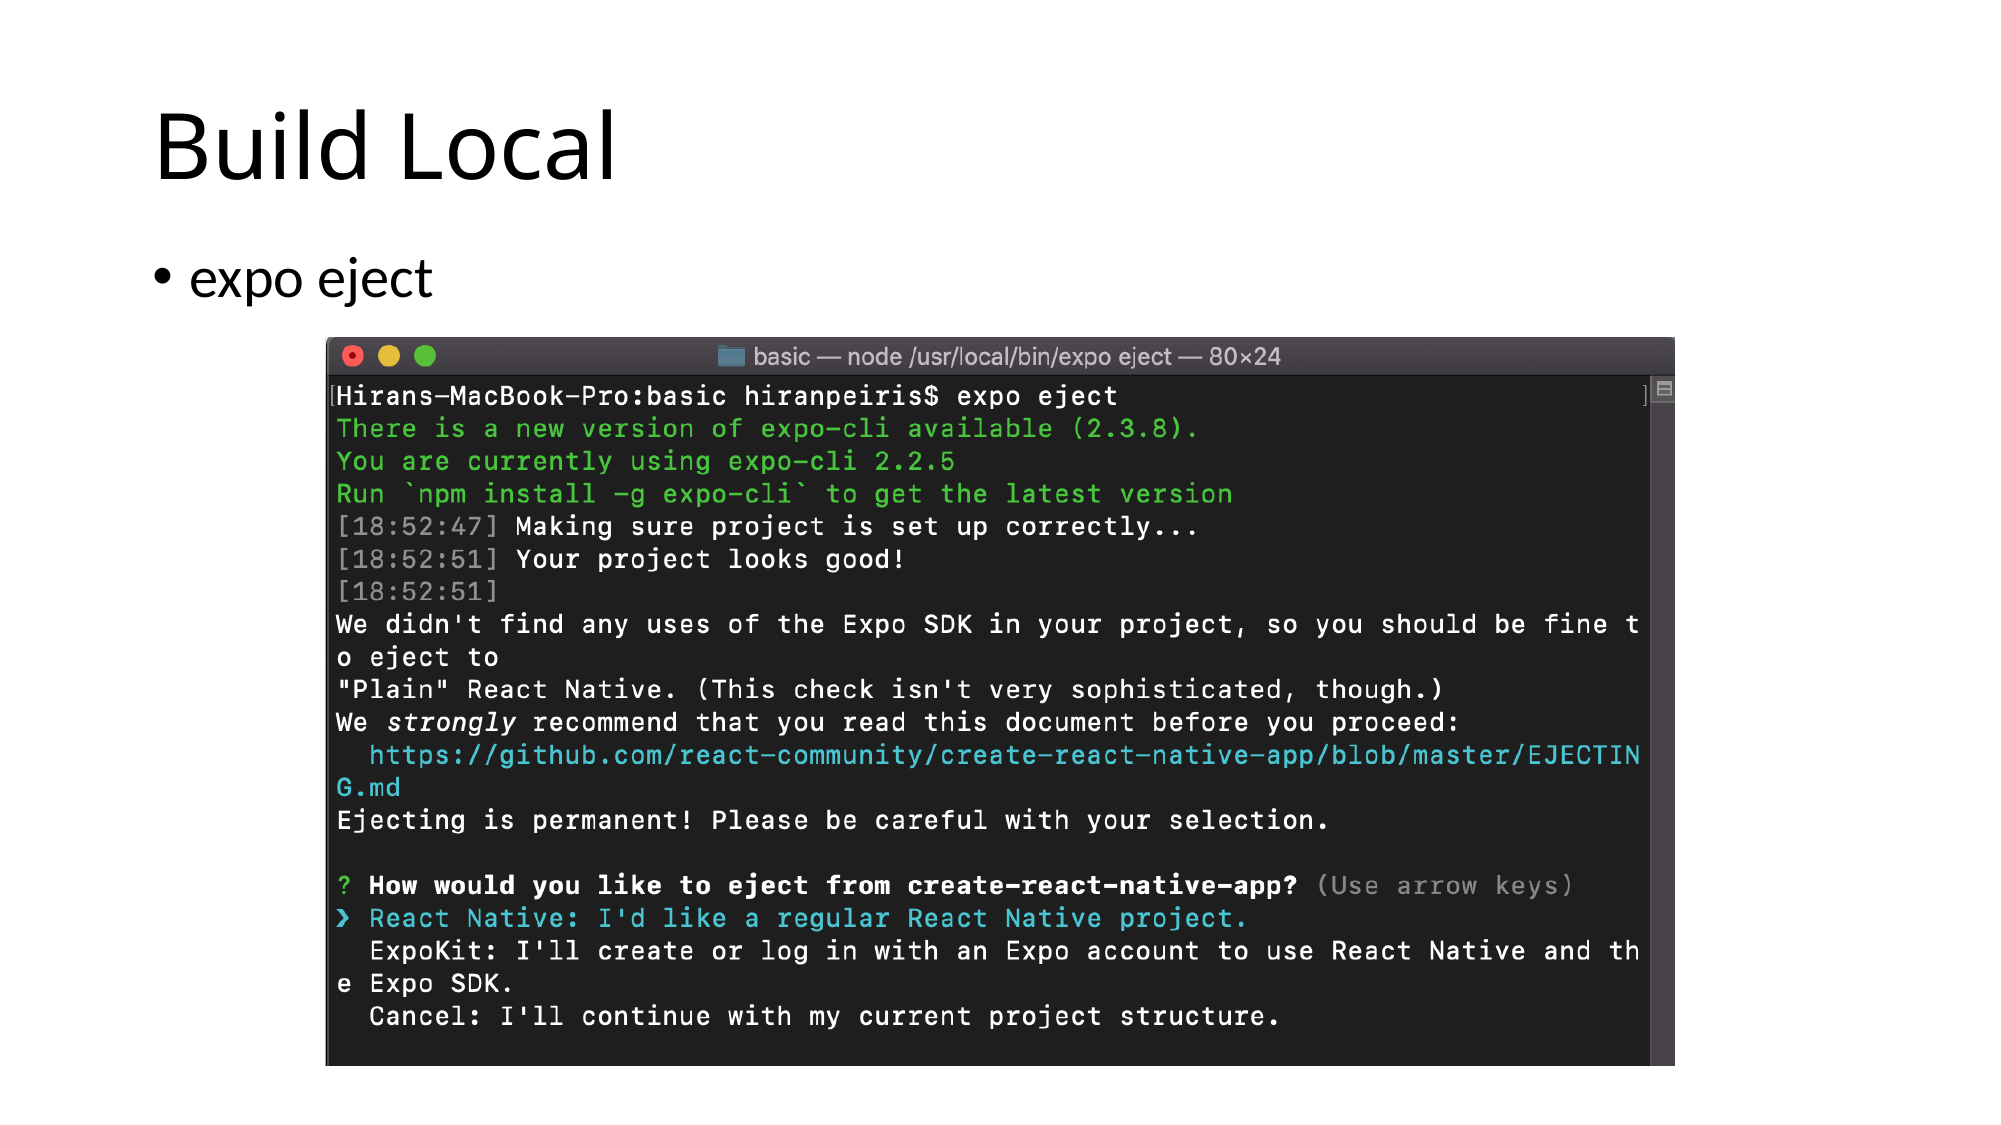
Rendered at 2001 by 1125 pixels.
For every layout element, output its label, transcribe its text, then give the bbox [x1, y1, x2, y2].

list expo eject [137, 239, 1863, 954]
title Build Local [137, 59, 1863, 239]
picture [325, 337, 1675, 1066]
